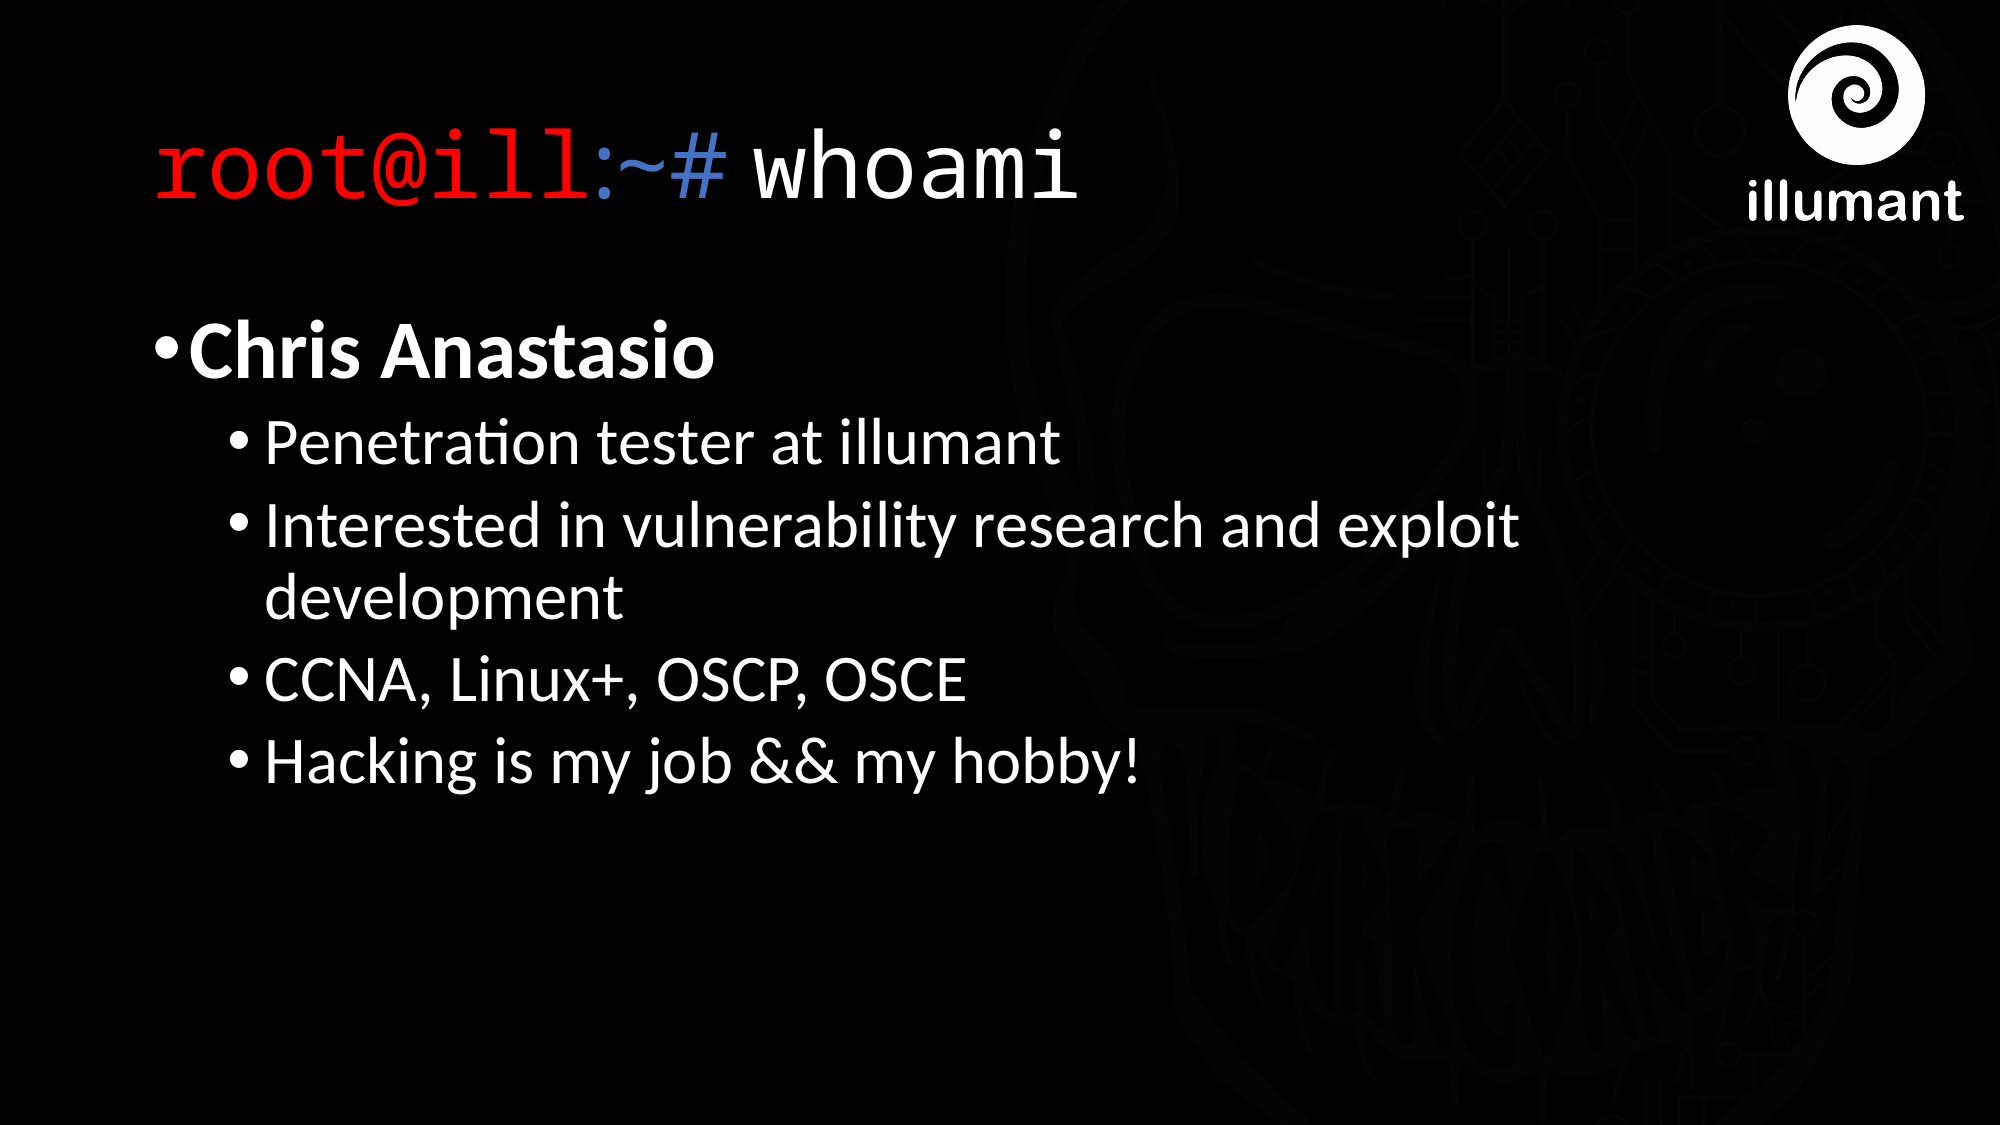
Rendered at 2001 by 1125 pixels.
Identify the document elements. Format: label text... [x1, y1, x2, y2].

list Chris Anastasio Penetration tester at illumant Interested in vulnerability research and exploit development CCNA, Linux+, OSCP, OSCE Hacking is my job && my hobby! [137, 299, 920, 1014]
picture [920, 0, 2000, 1125]
title root@ill:~# whoami [137, 59, 920, 278]
